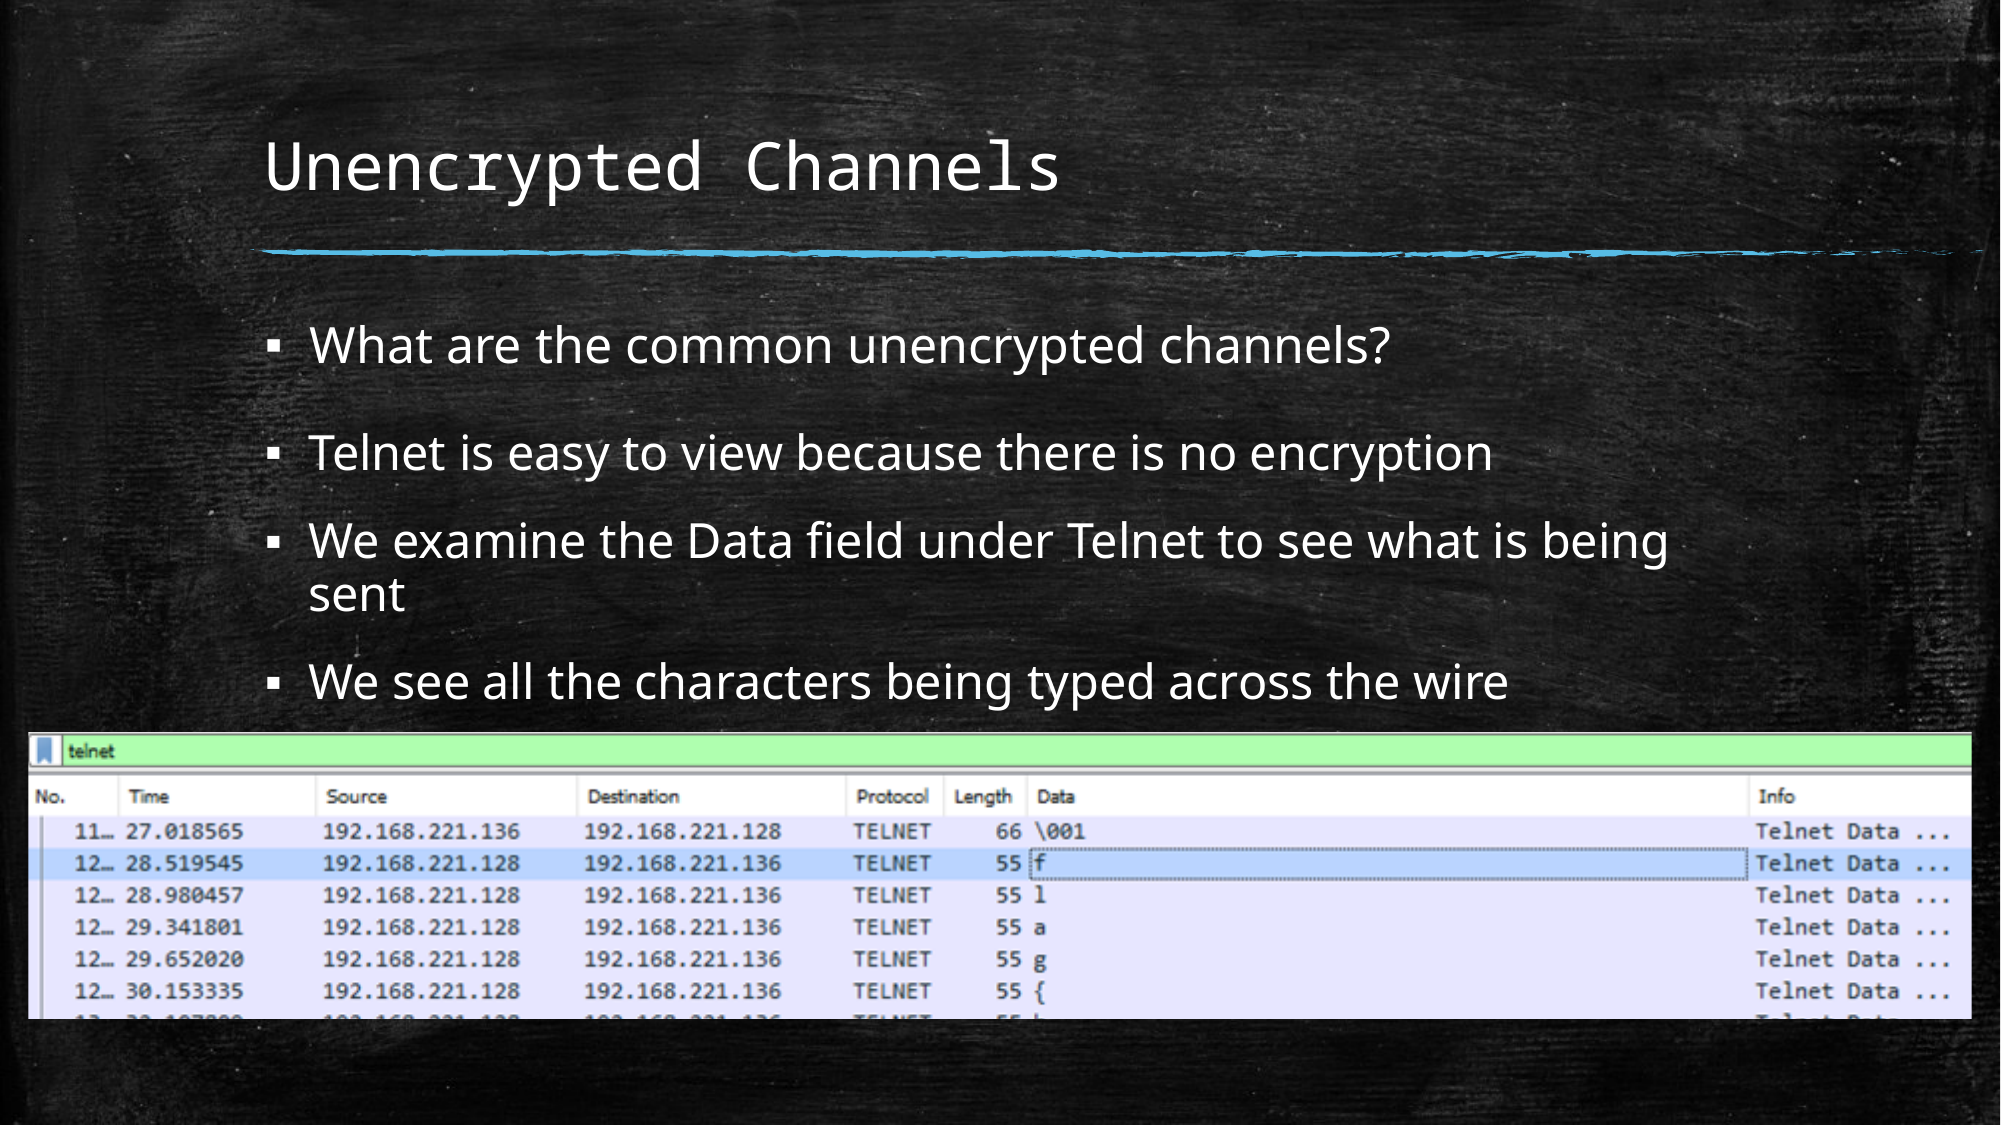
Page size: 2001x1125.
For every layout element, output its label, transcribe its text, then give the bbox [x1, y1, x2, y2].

text_box Telnet is easy to view because there is no encryption We examine the Data field under Telnet to see what is being sent We see all the characters being typed across the wire [249, 421, 1751, 721]
title Unencrypted Channels [249, 45, 1751, 213]
list What are the common unencrypted channels? [249, 312, 1751, 421]
picture [28, 732, 1972, 1019]
